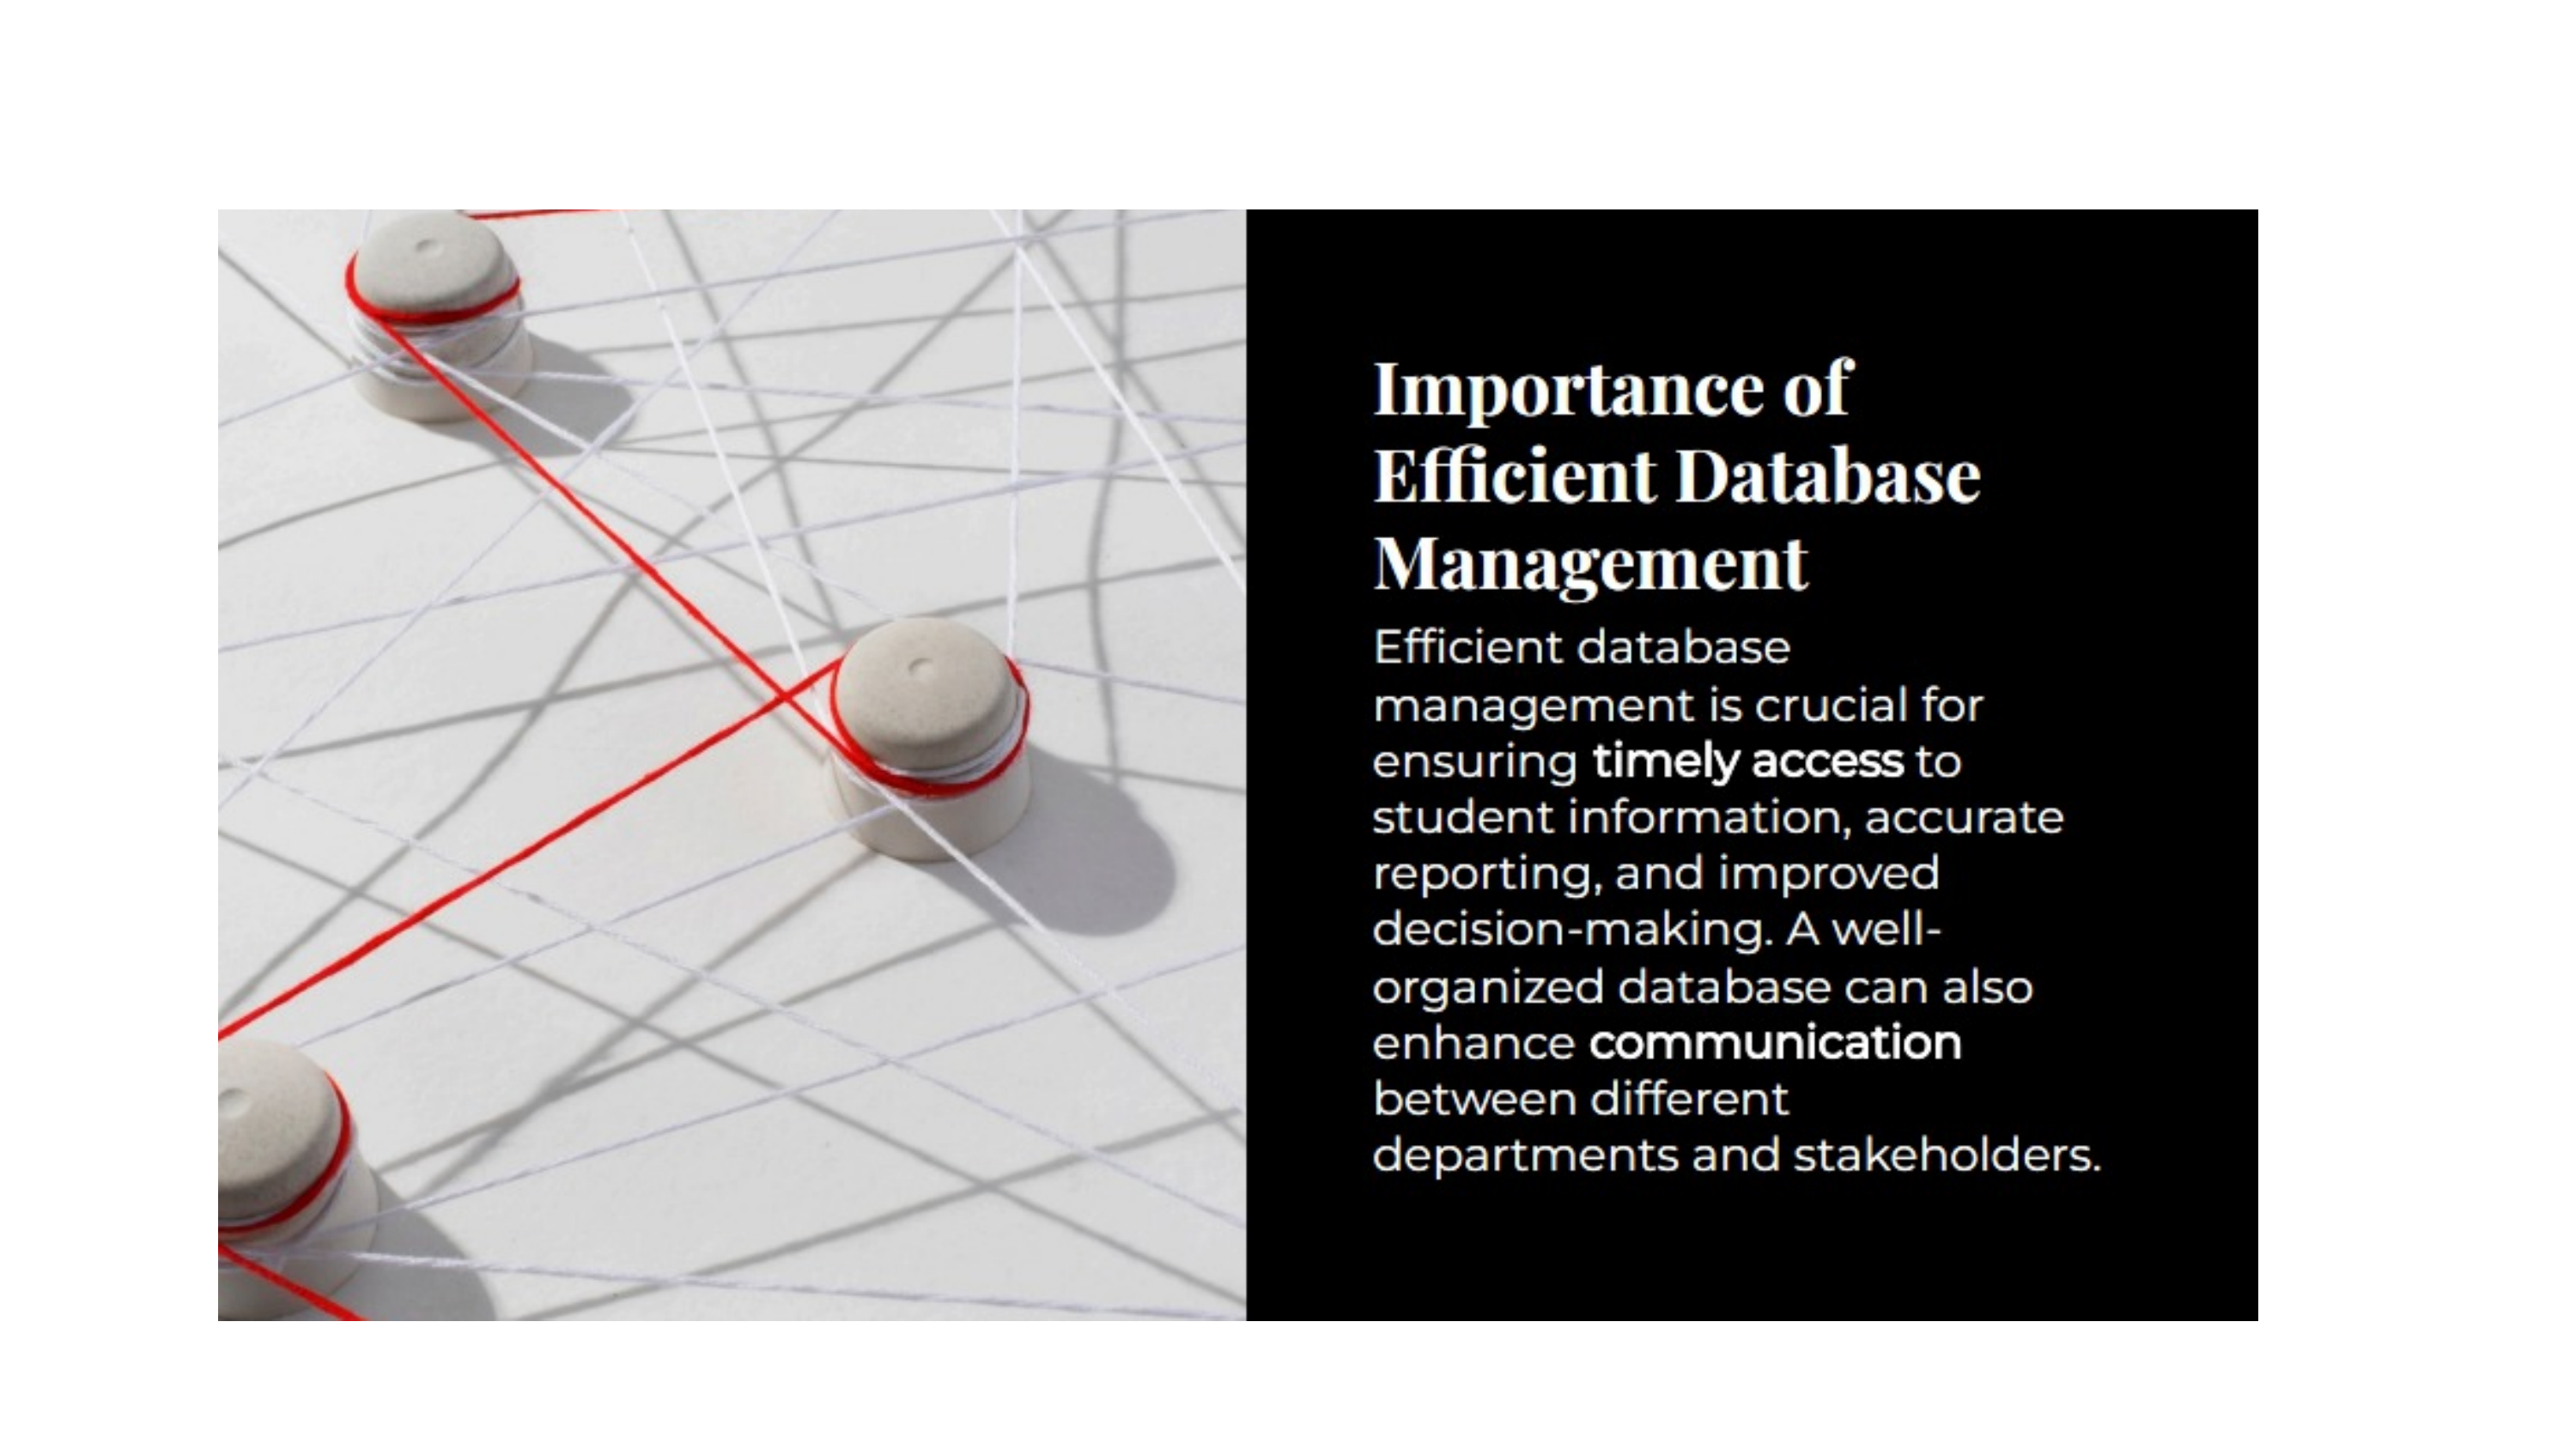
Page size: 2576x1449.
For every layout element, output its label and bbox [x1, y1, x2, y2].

text_box [217, 209, 2258, 1321]
